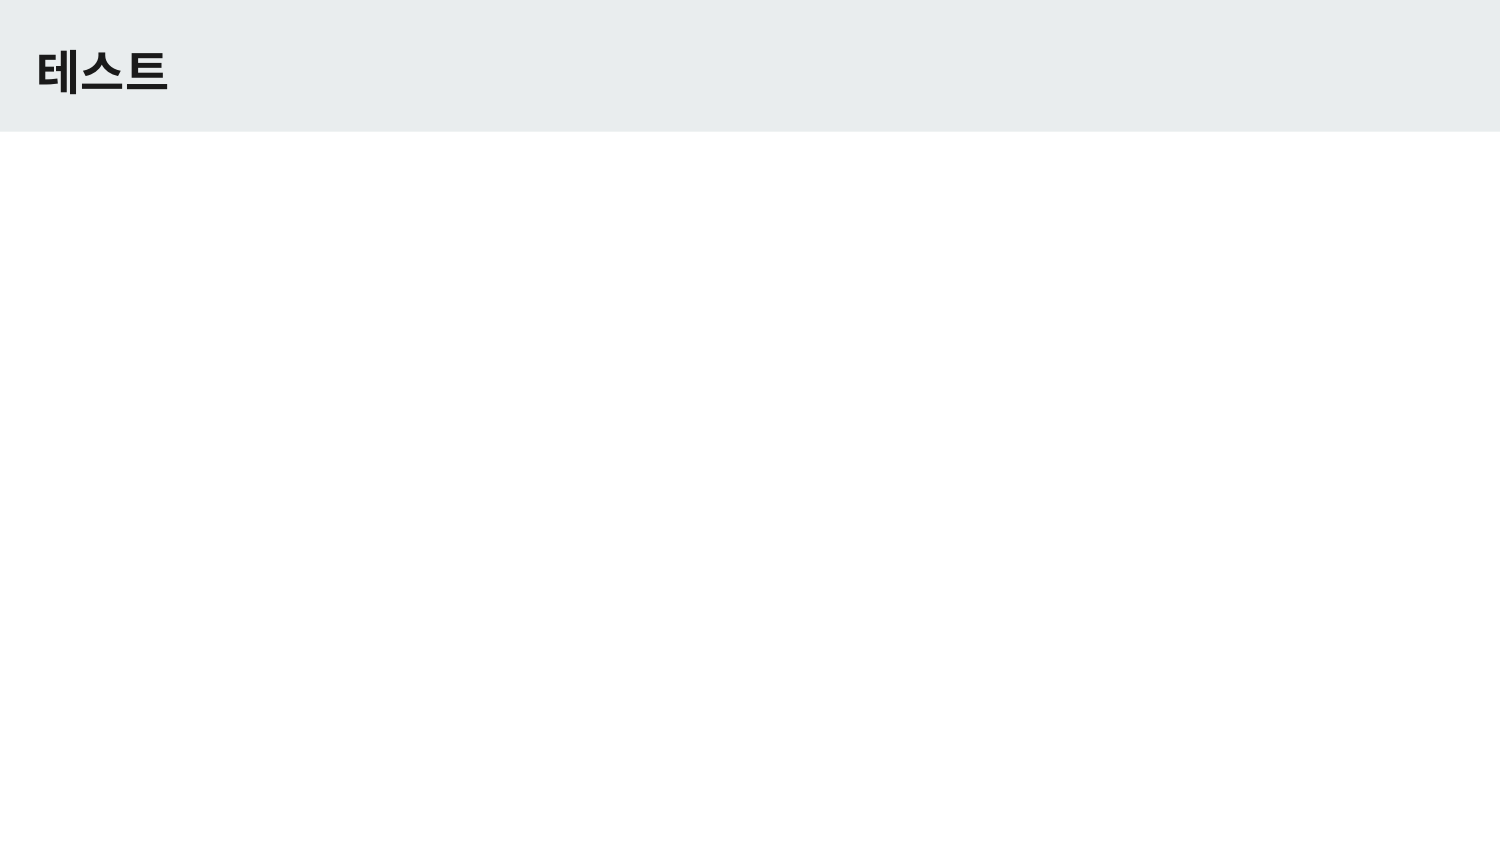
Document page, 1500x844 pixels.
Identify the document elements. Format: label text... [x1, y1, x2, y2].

title 테스트 [21, 27, 1284, 116]
